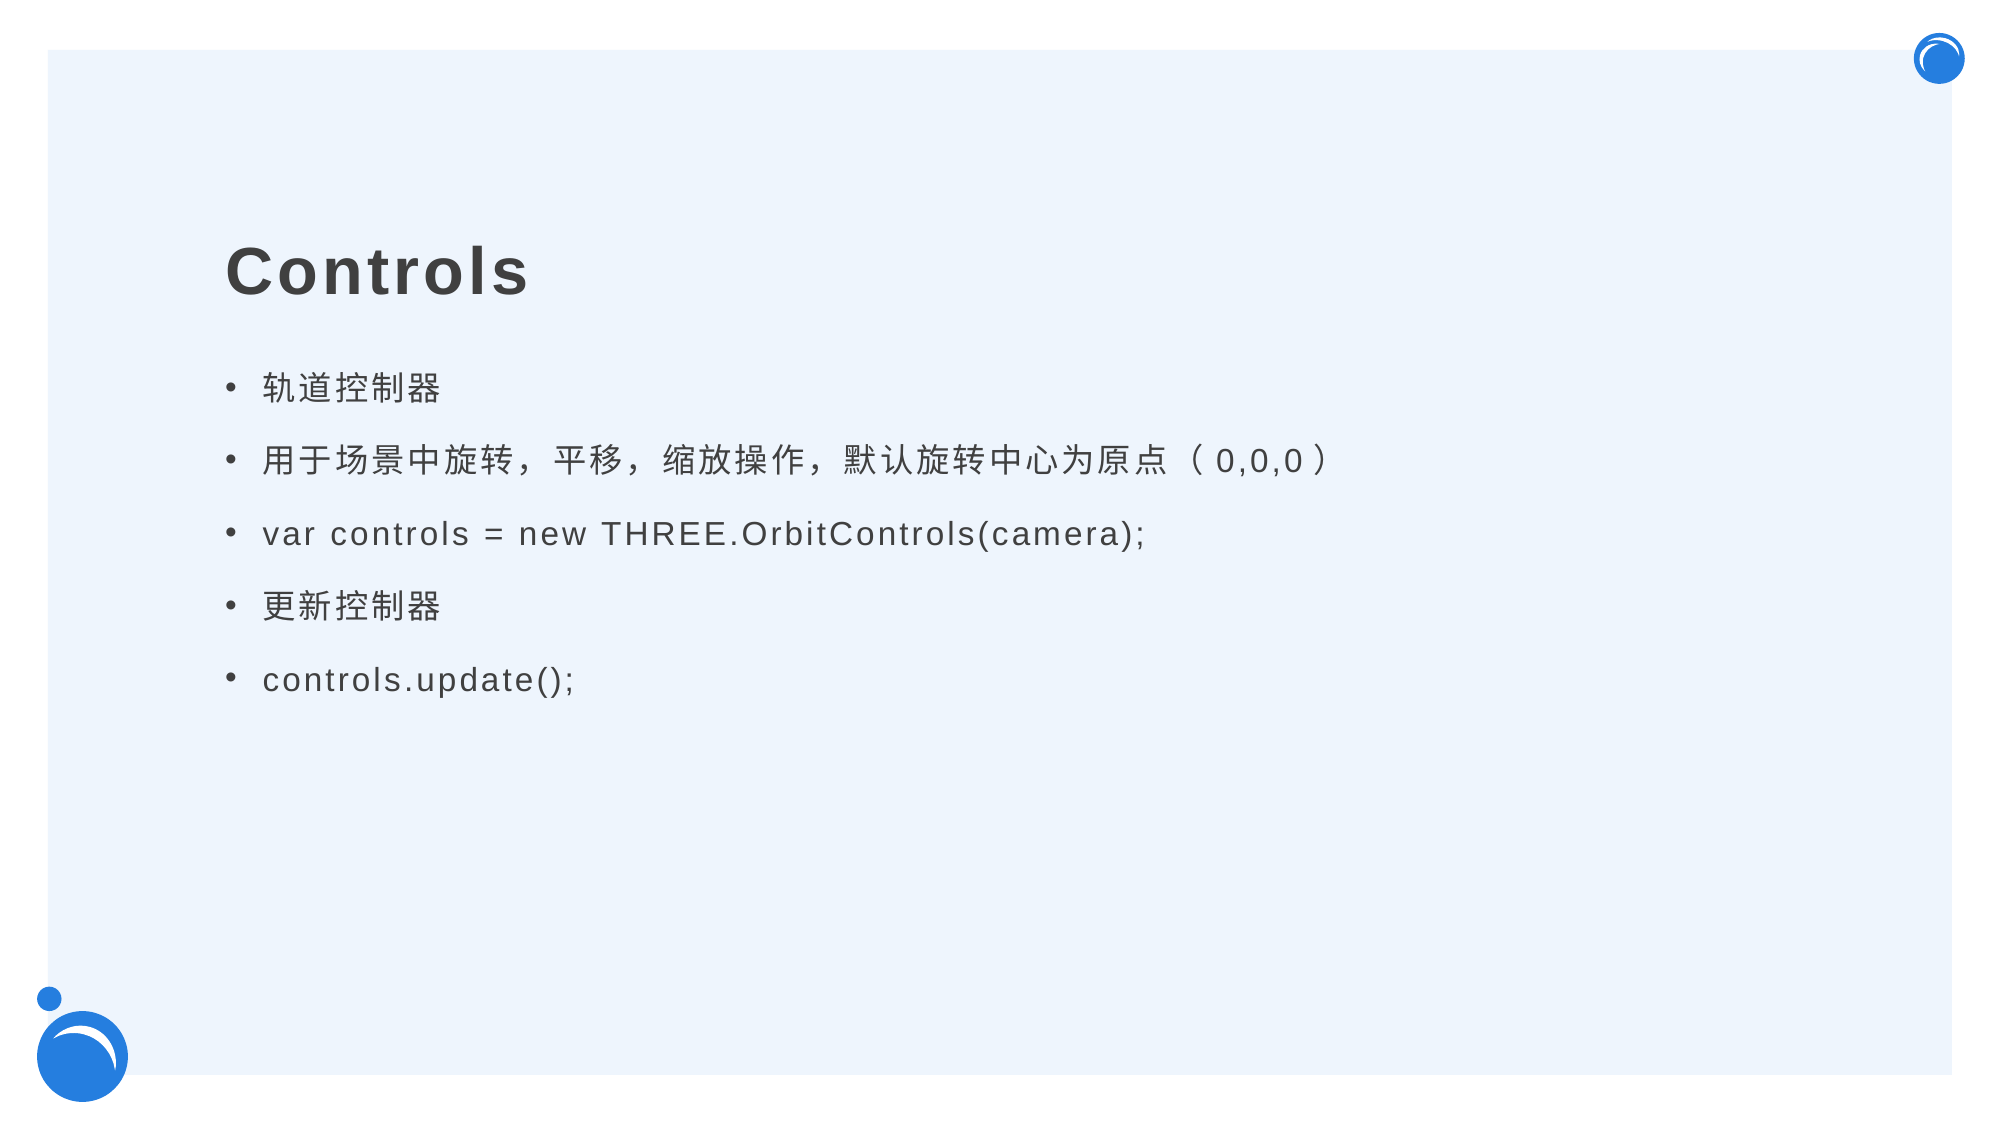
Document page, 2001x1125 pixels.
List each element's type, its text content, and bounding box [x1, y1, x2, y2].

list 轨道控制器 用于场景中旋转，平移，缩放操作，默认旋转中心为原点（0,0,0） var controls = new THREE.OrbitControls(camera); 更新控制器 controls.update(); [210, 354, 1790, 921]
title Controls [210, 204, 1790, 324]
